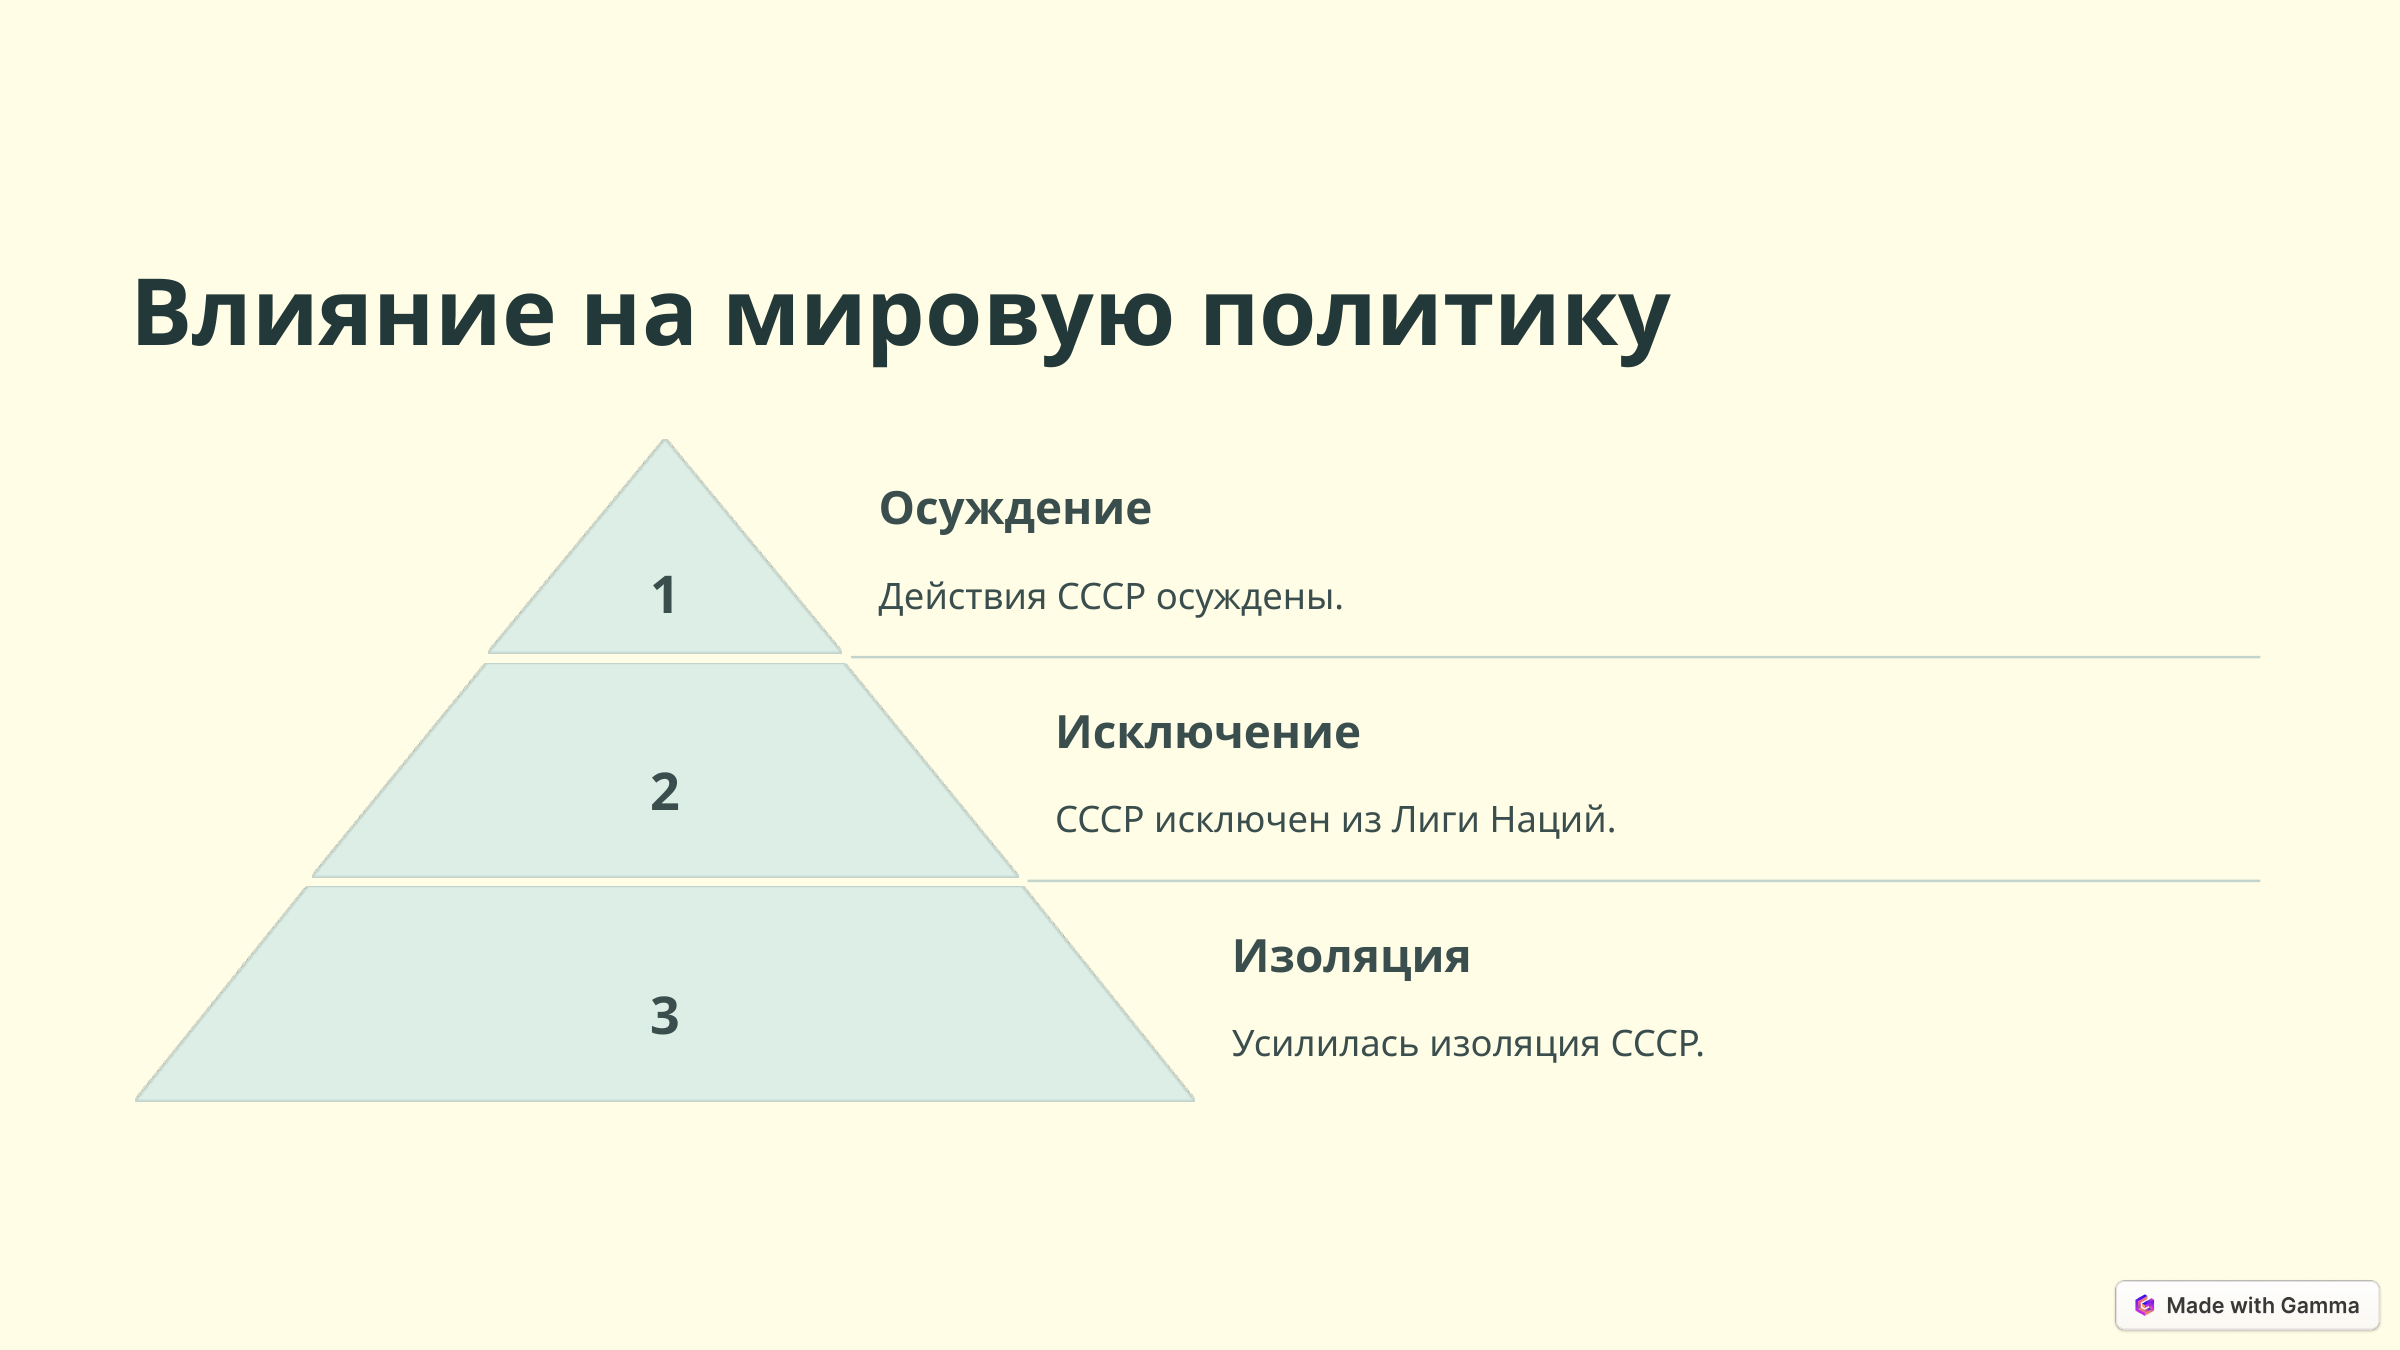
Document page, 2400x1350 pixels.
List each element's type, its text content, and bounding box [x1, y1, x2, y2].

text_box [1027, 879, 2261, 883]
text_box [850, 655, 2261, 659]
text_box Усилилась изоляция СССР. [1231, 1004, 1702, 1064]
text_box Влияние на мировую политику [130, 248, 1673, 365]
picture [2106, 1271, 2389, 1339]
picture [135, 886, 1195, 1102]
text_box Исключение [1055, 700, 1521, 759]
picture [311, 663, 1019, 878]
text_box Осуждение [878, 476, 1344, 535]
picture [488, 439, 842, 654]
text_box Действия СССР осуждены. [878, 557, 1353, 617]
text_box СССР исключен из Лиги Наций. [1055, 780, 1609, 841]
text_box Изоляция [1231, 923, 1697, 983]
